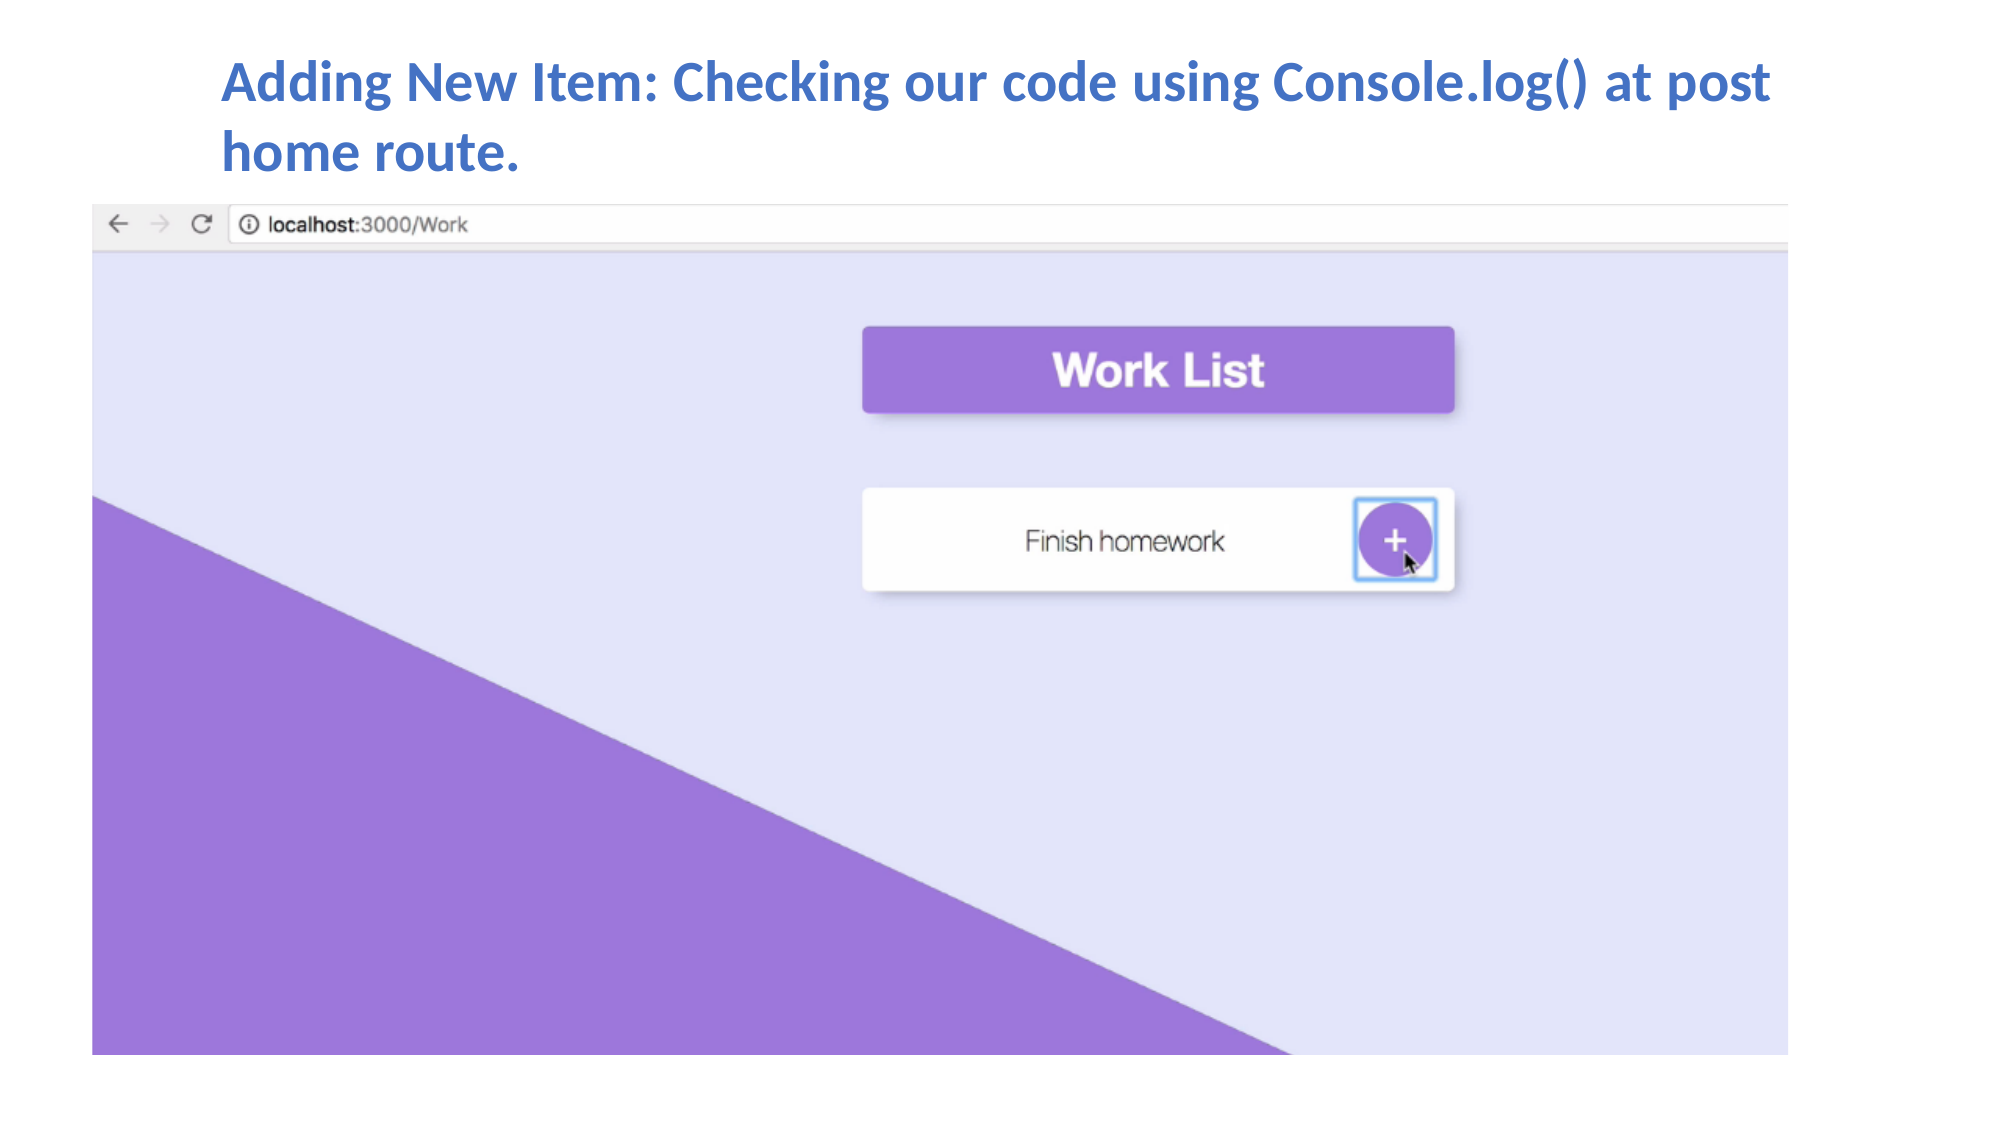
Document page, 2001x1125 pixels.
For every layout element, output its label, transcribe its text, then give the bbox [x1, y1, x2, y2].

text_box Adding New Item: Checking our code using Console.log() at post home route. [206, 35, 1788, 191]
picture [92, 204, 1789, 1055]
